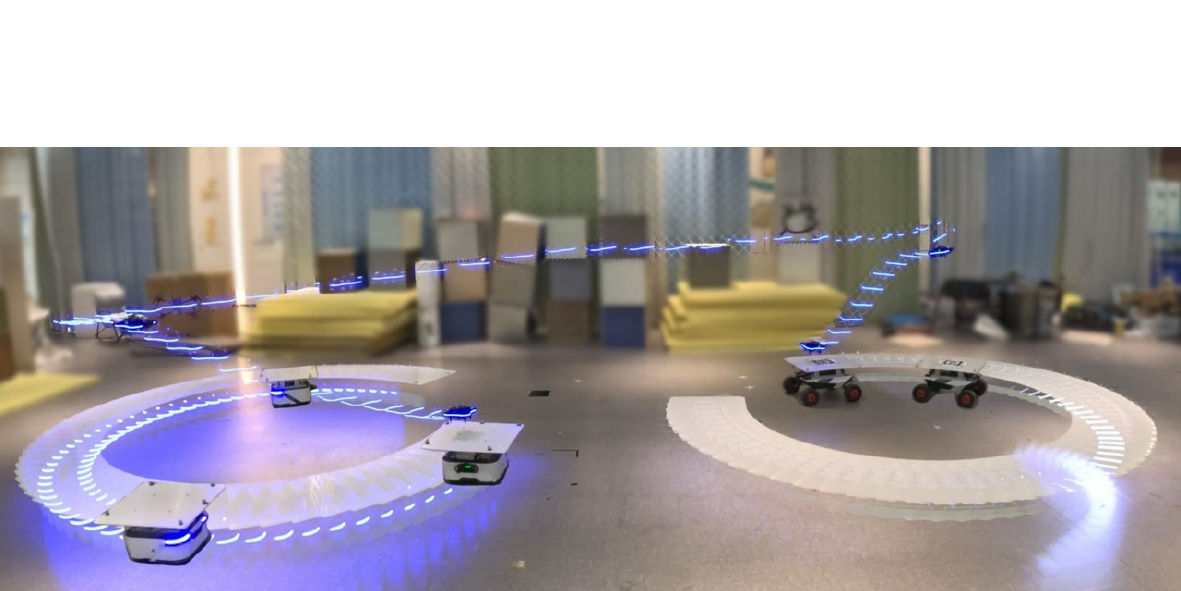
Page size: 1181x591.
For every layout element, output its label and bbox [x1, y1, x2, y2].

picture [0, 147, 1181, 591]
